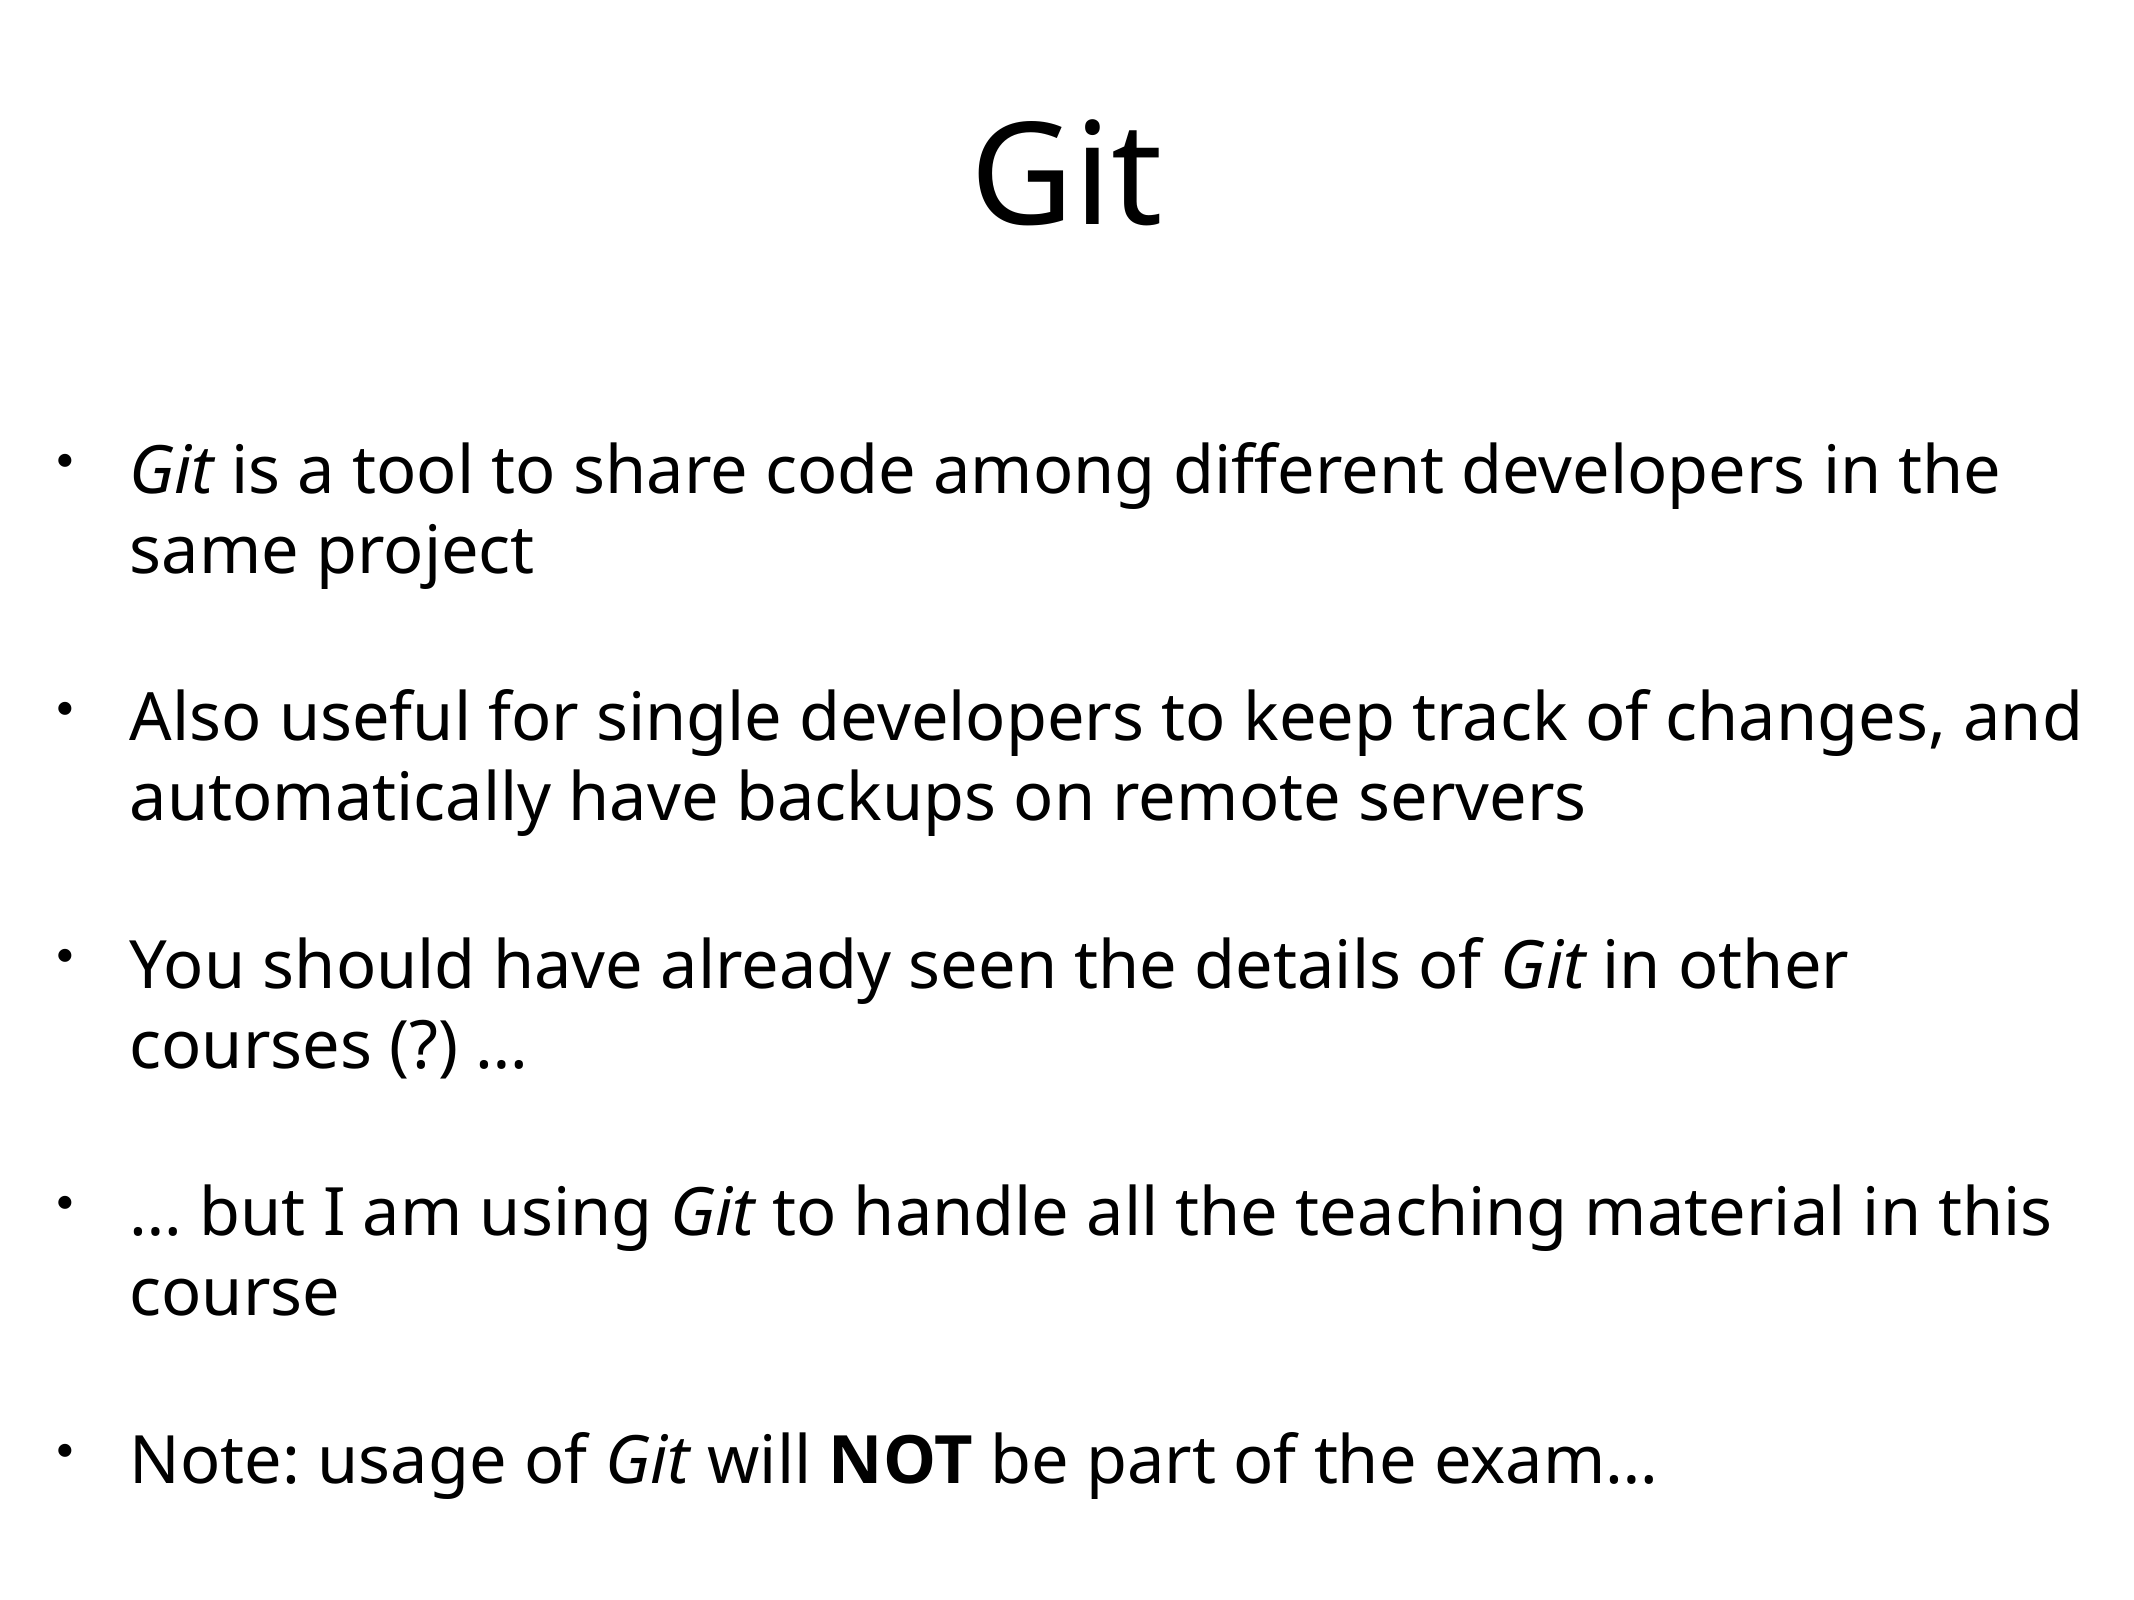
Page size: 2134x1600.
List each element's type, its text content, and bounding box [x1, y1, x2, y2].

title Git [155, 72, 1978, 263]
list Git is a tool to share code among different developers in the same project Also useful for single developers to keep track of changes, and automatically have backups on remote servers You should have already seen the details of Git in other courses (?) … … but I am using Git to handle all the teaching material in this course Note: usage of Git will NOT be part of the exam… [47, 340, 2114, 1583]
